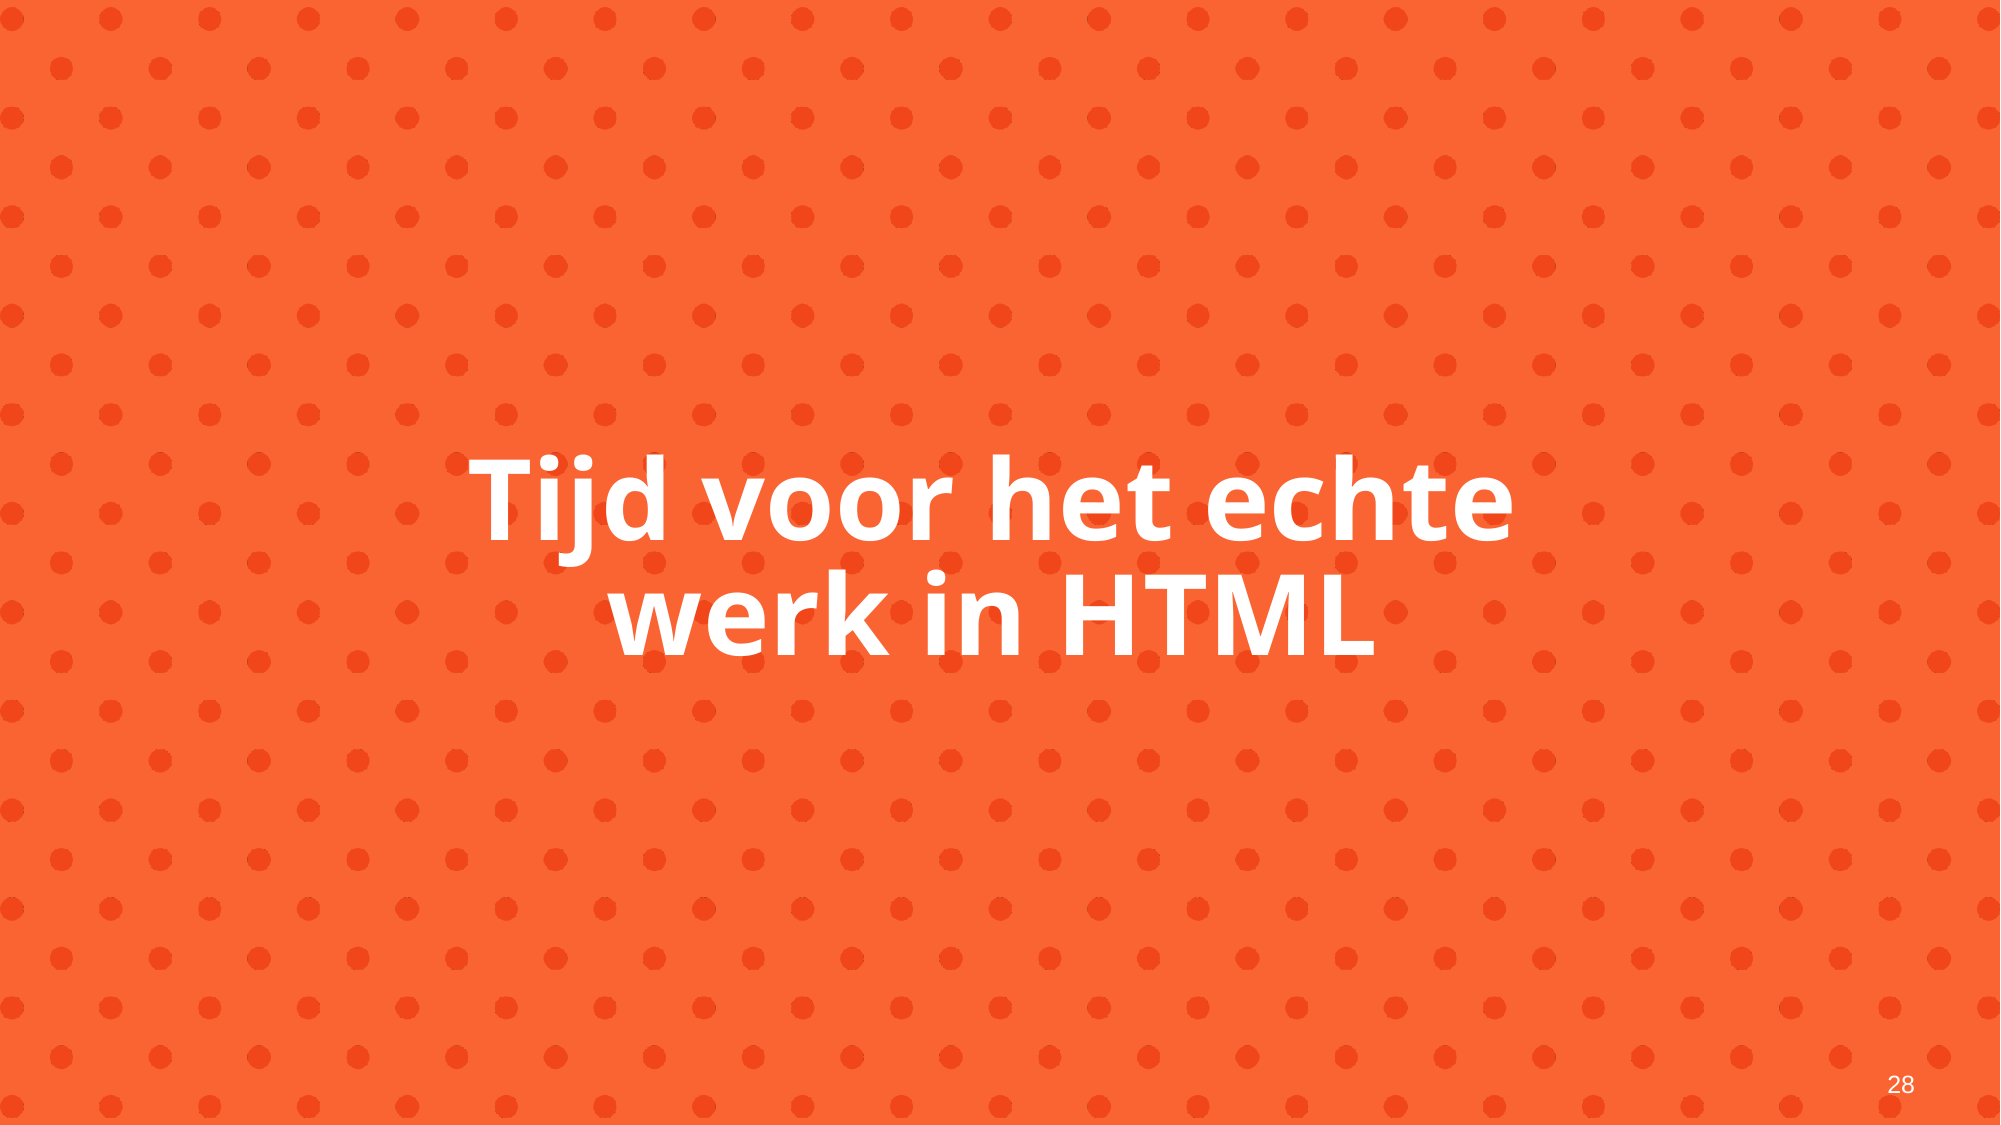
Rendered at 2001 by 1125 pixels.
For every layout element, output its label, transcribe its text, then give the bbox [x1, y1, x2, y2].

slide_number 28 [1815, 1061, 1916, 1107]
title Tijd voor het echte werk in HTML [365, 439, 1635, 686]
picture [0, 7, 2000, 1118]
